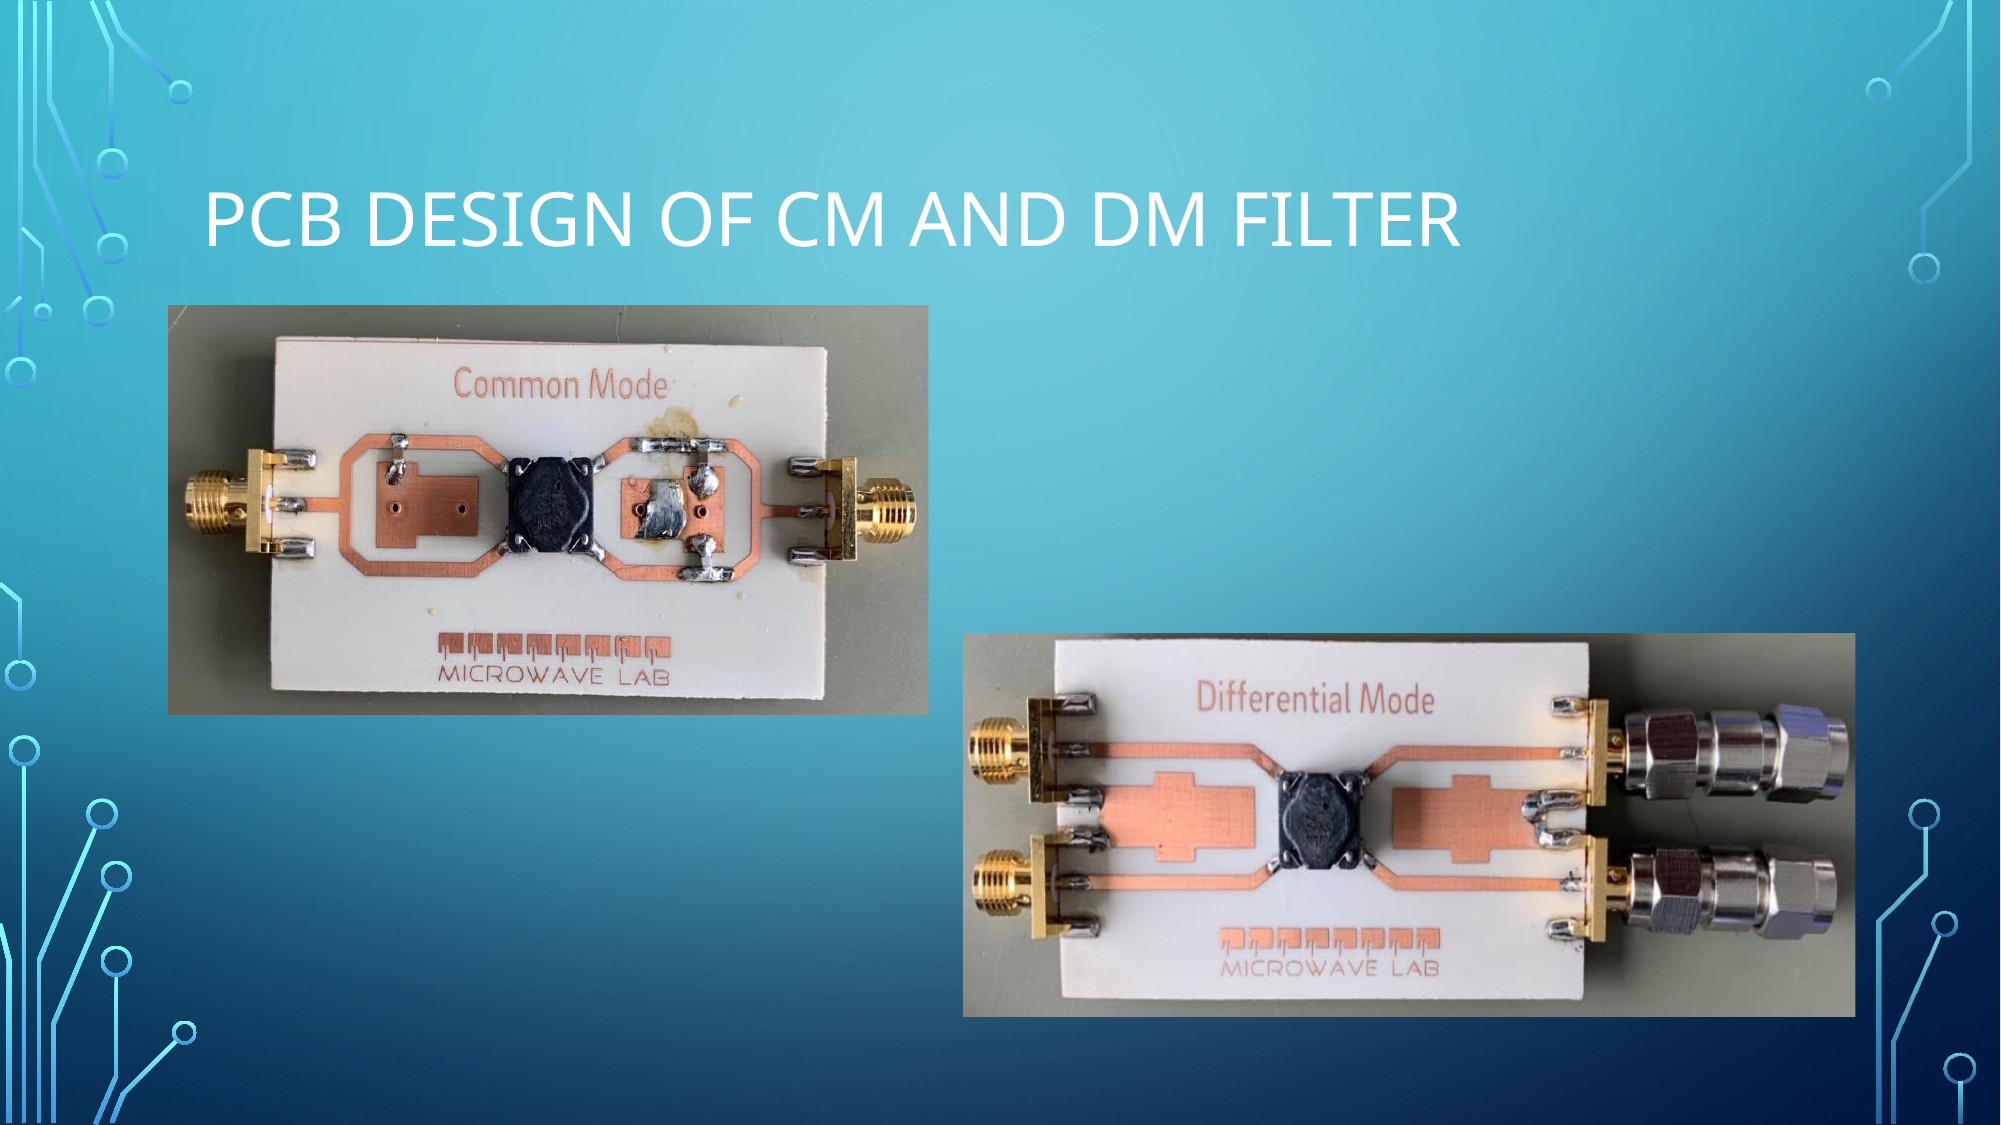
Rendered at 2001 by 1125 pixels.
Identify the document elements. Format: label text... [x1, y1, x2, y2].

picture [167, 305, 929, 715]
picture [962, 632, 1856, 1017]
title PCB Design of CM and dm filter [187, 101, 1813, 344]
